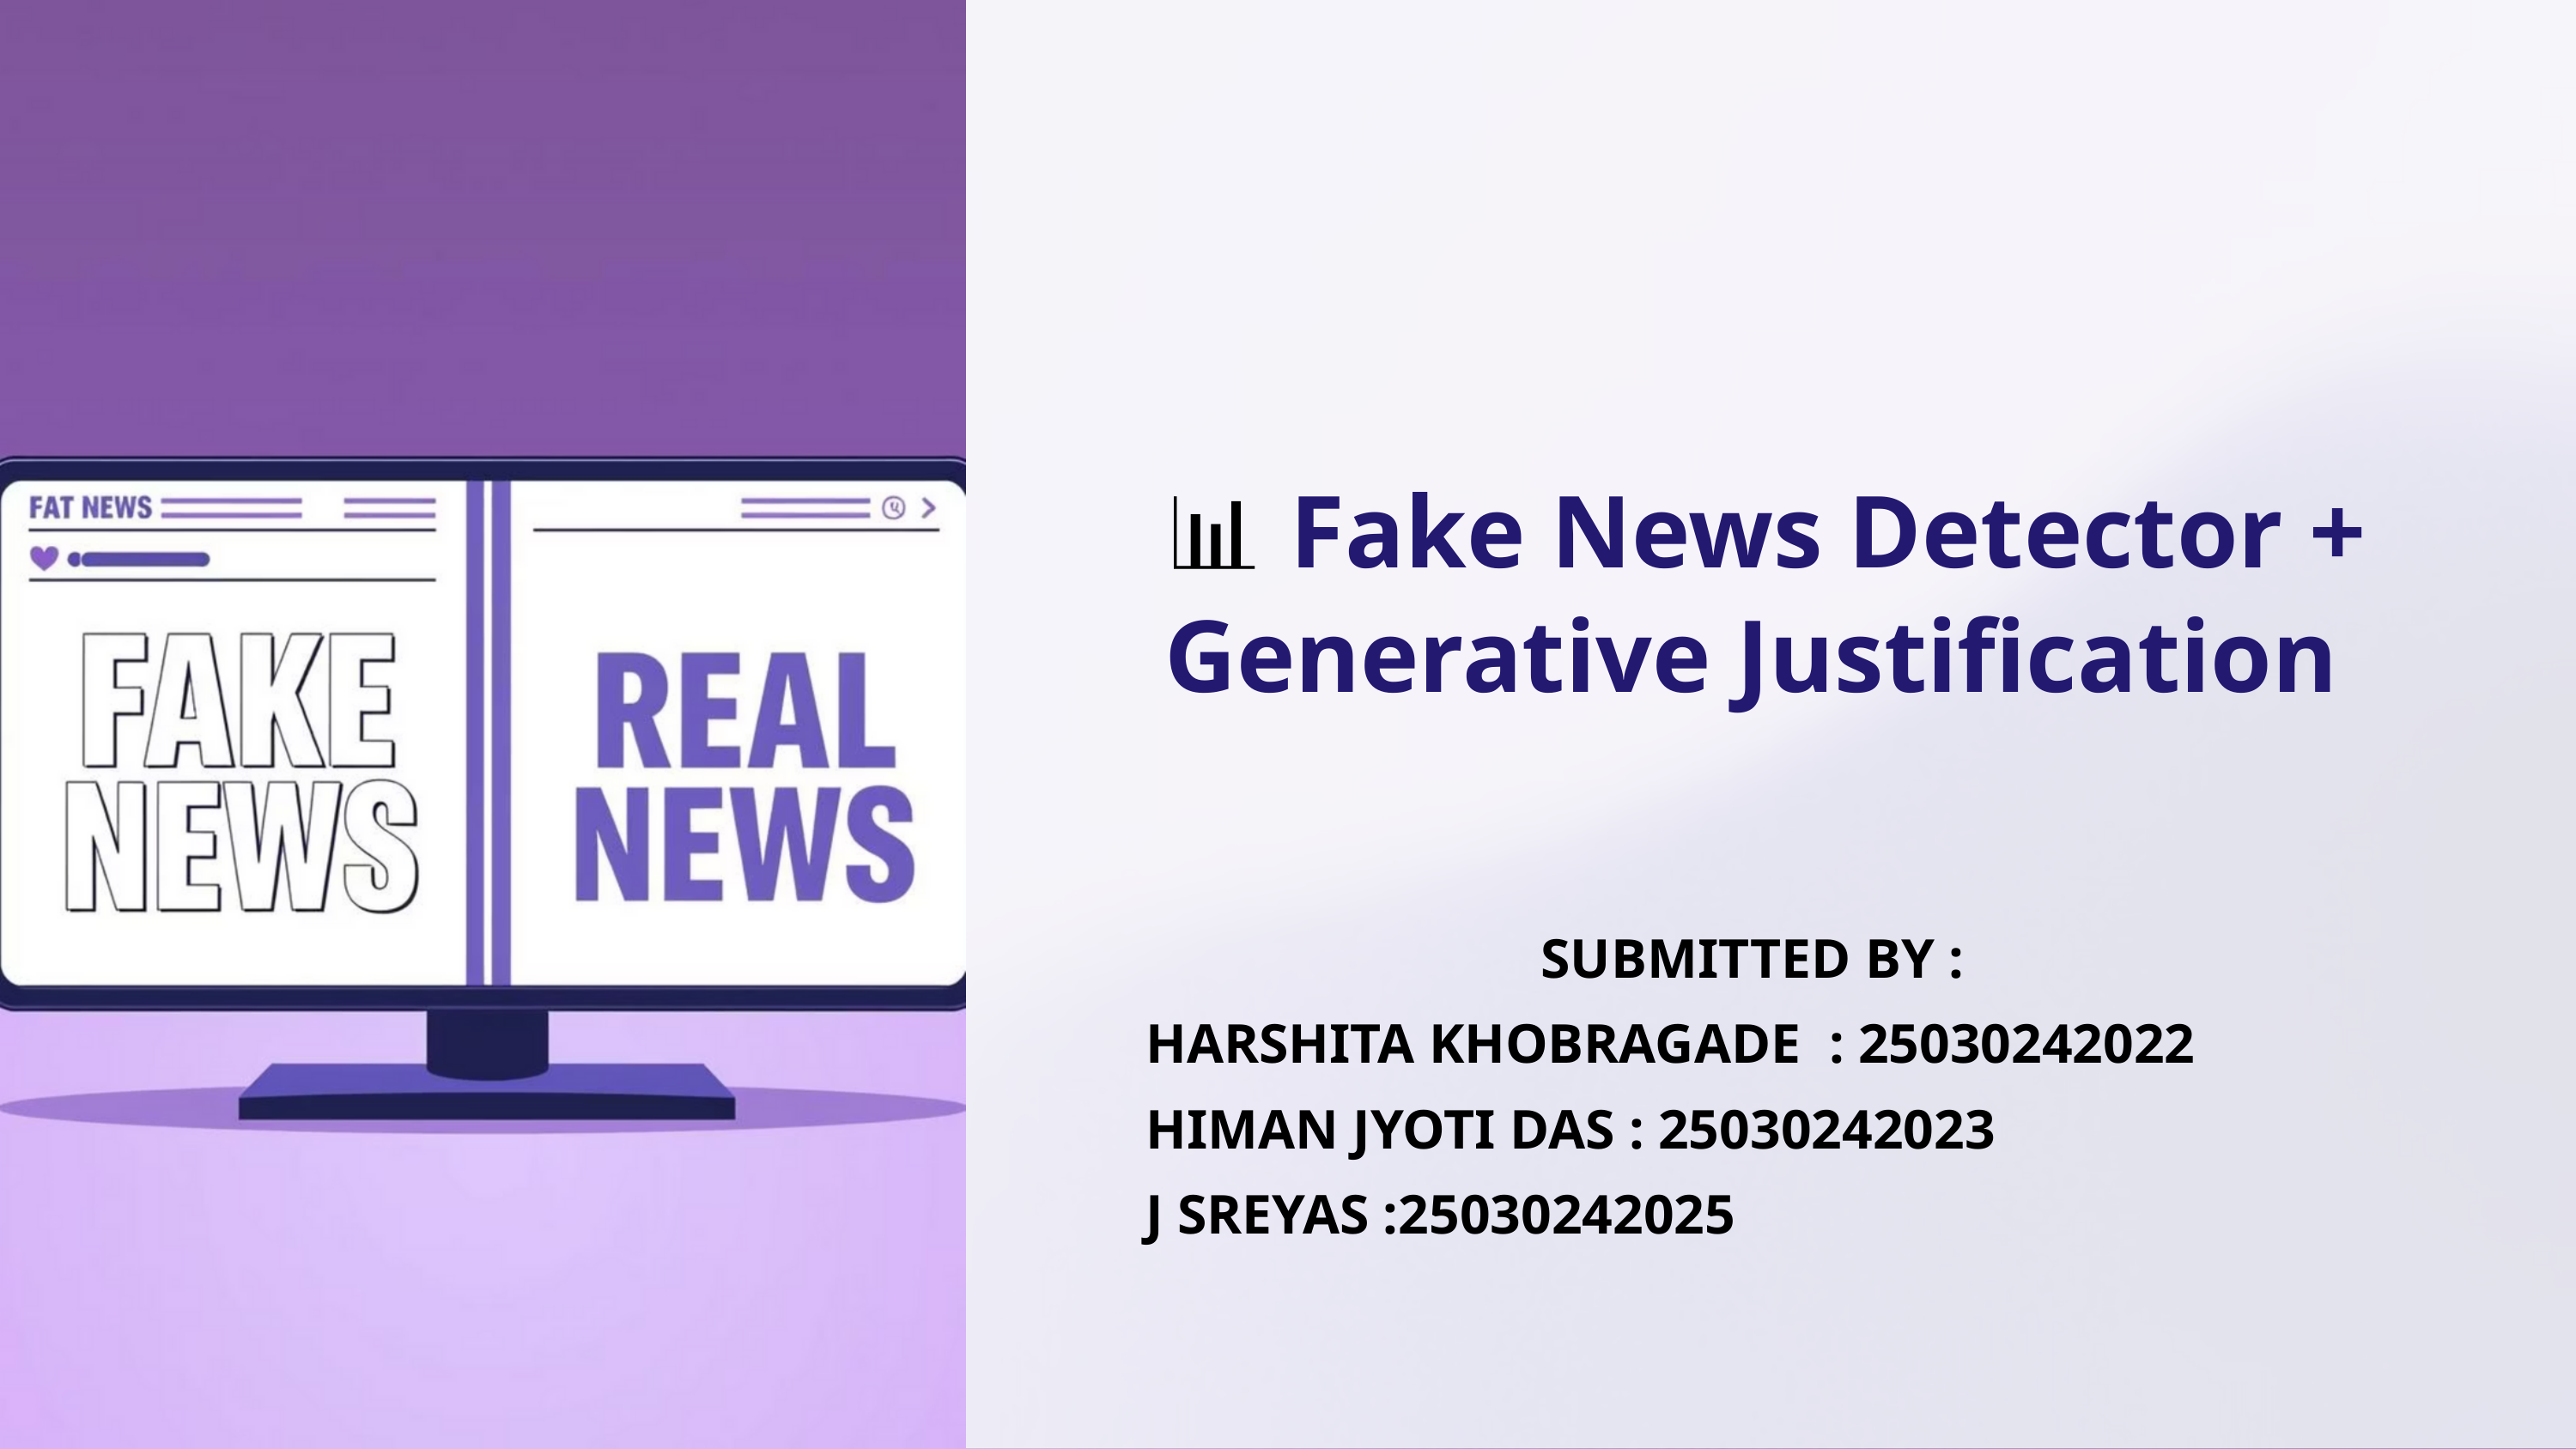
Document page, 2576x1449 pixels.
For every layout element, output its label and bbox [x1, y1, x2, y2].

text_box [0, 0, 967, 1449]
text_box [967, 0, 2576, 1449]
